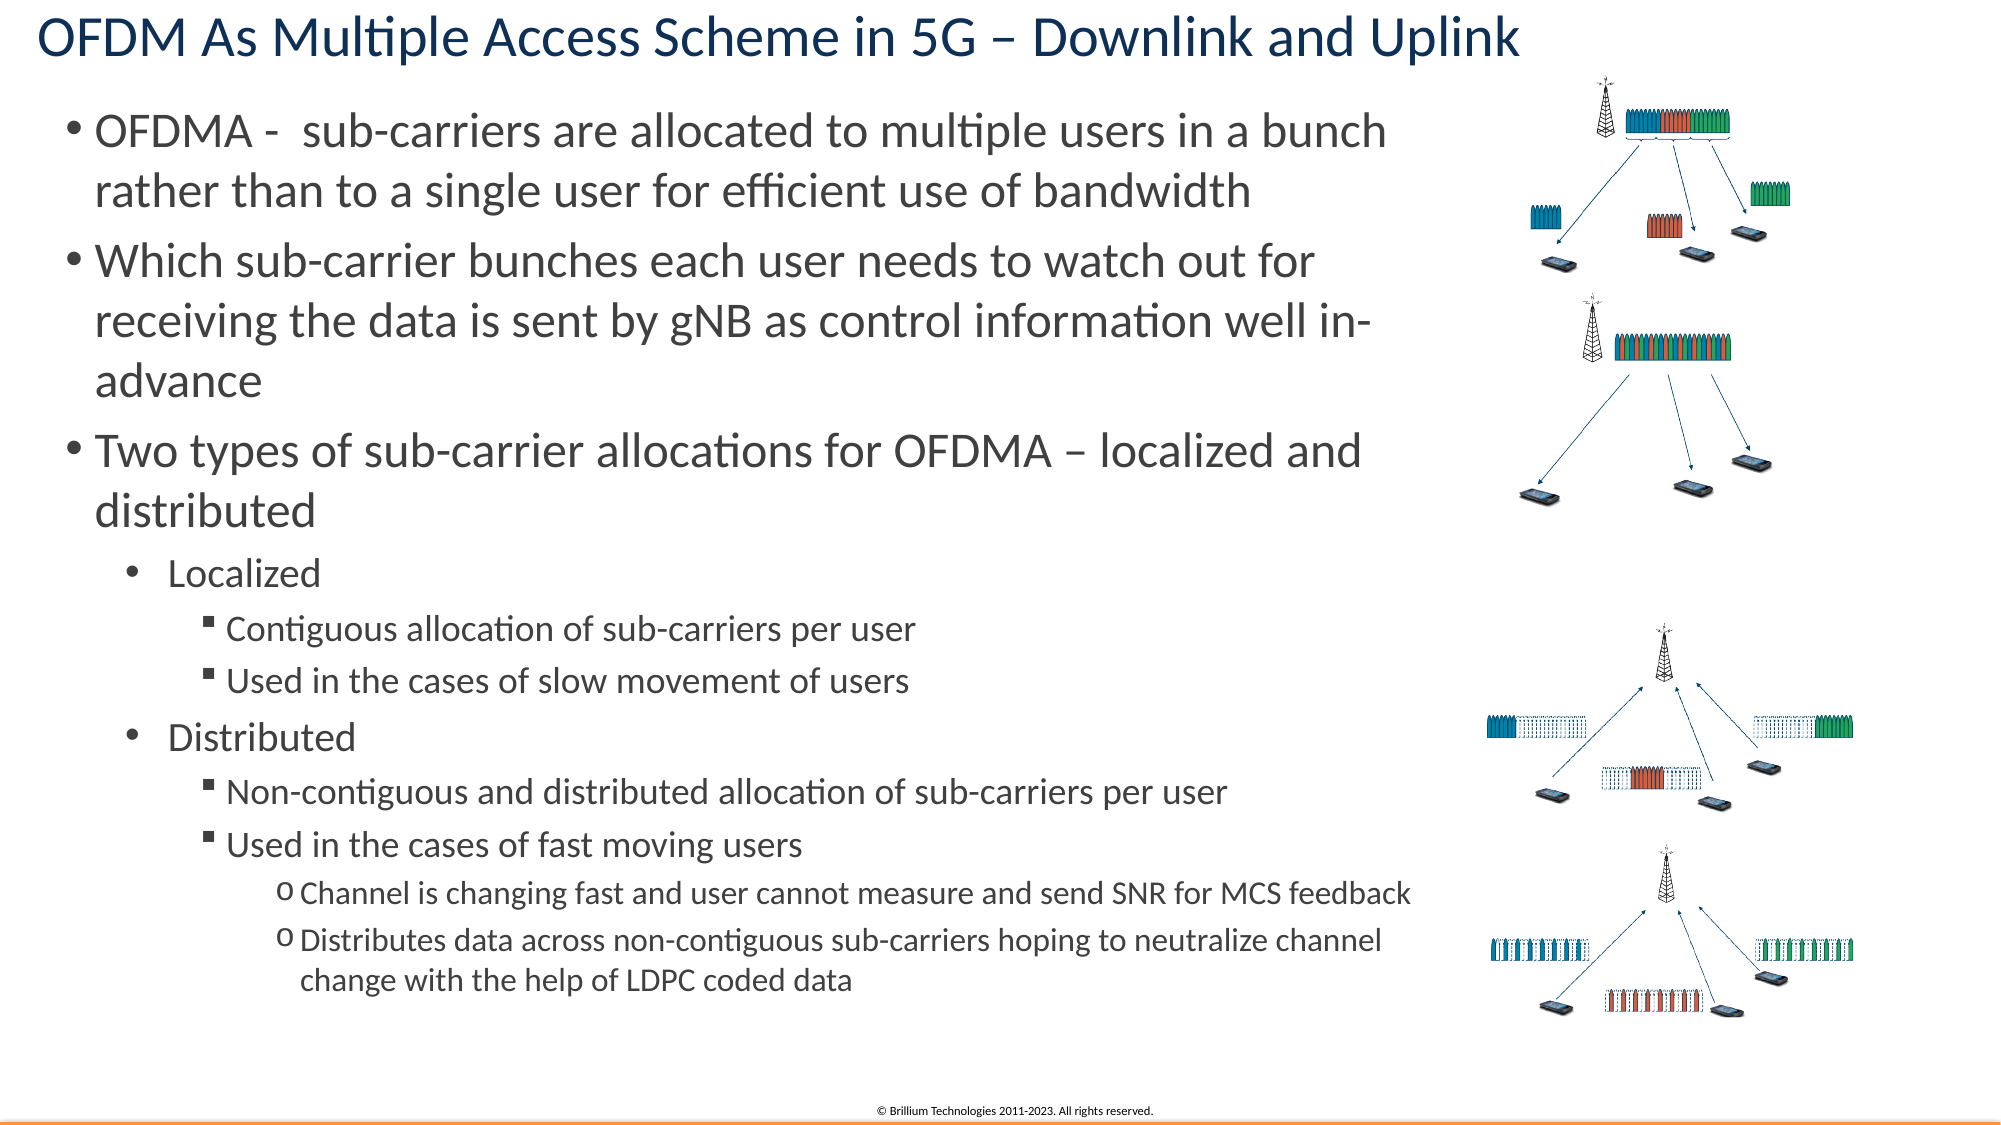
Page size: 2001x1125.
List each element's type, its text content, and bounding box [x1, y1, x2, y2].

title OFDM As Multiple Access Scheme in 5G – Downlink and Uplink [22, 0, 1900, 66]
picture [1468, 613, 1869, 1022]
picture [1475, 65, 1799, 512]
